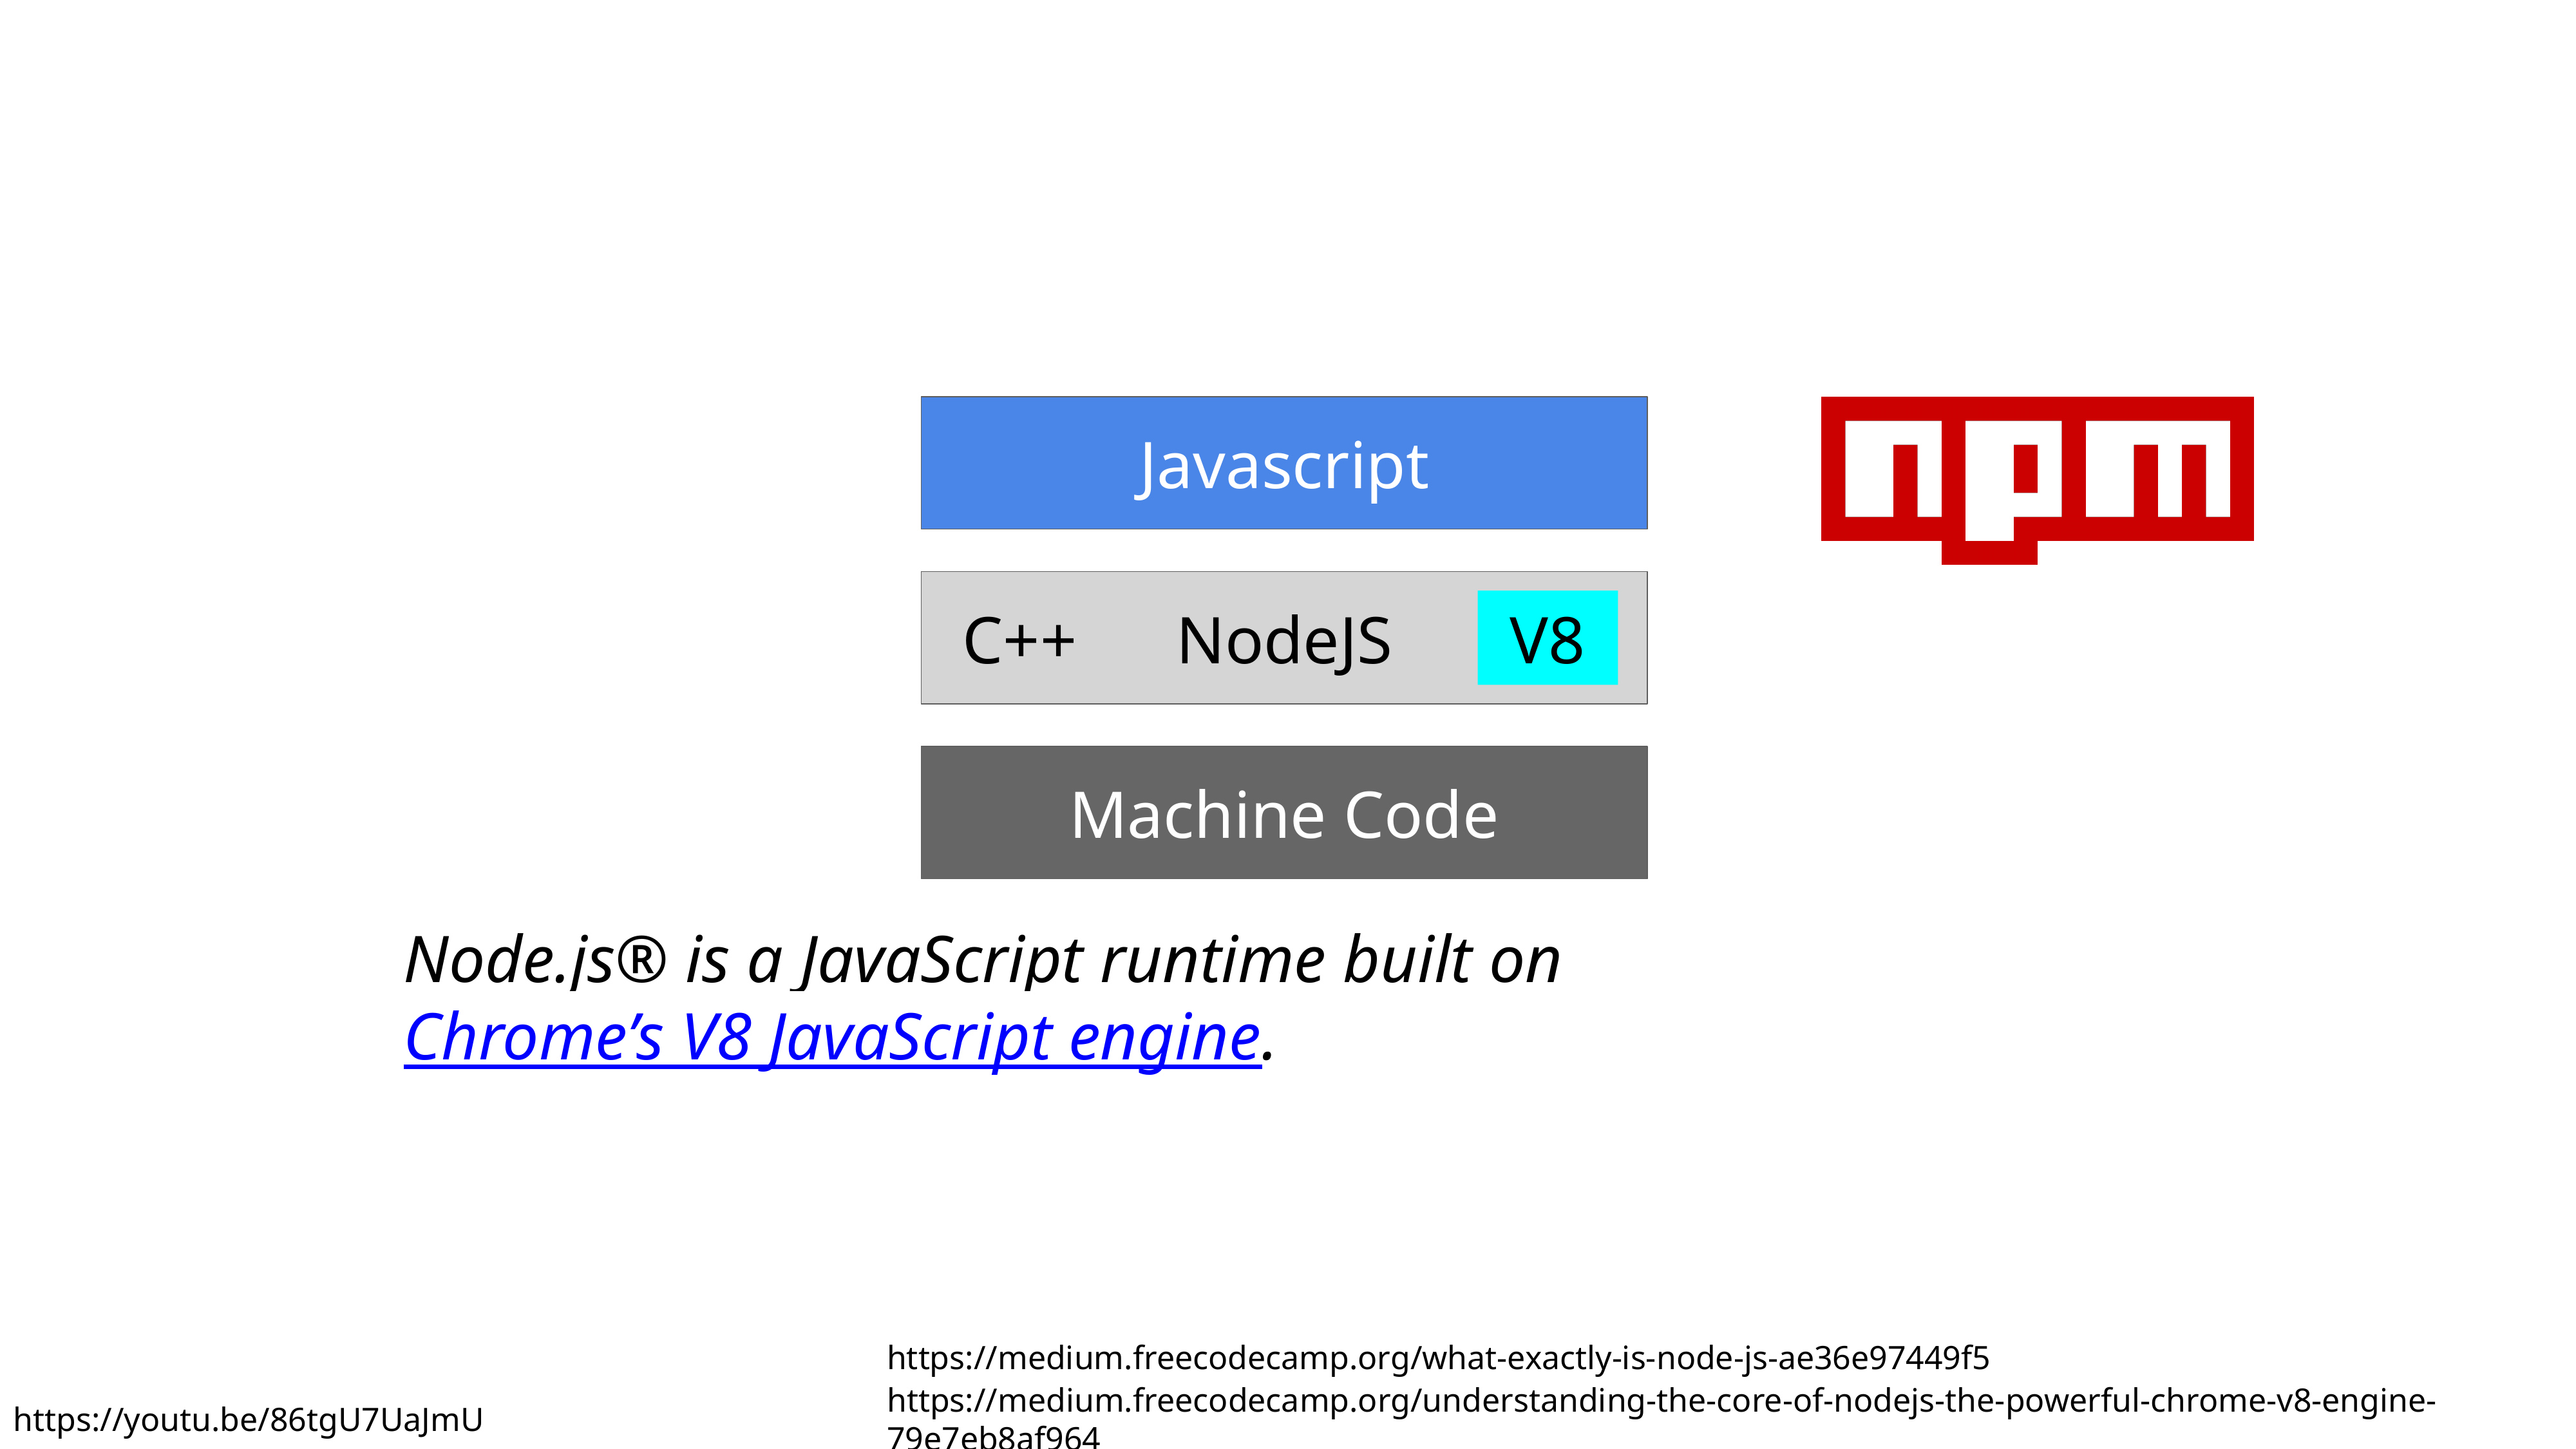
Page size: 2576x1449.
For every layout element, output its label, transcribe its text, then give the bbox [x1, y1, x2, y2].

text_box https://youtu.be/86tgU7UaJmU [3, 1387, 803, 1449]
text_box Machine Code [921, 746, 1647, 879]
text_box NodeJS [1119, 571, 1647, 704]
text_box C++ [921, 571, 1119, 704]
text_box Node.js® is a JavaScript runtime built on Chrome’s V8 JavaScript engine. [393, 916, 2219, 1084]
picture [1821, 396, 2254, 565]
text_box https://medium.freecodecamp.org/what-exactly-is-node-js-ae36e97449f5 [877, 1325, 2576, 1388]
text_box Javascript [921, 397, 1647, 529]
text_box V8 [1477, 591, 1618, 685]
text_box https://medium.freecodecamp.org/understanding-the-core-of-nodejs-the-powerful-chrome-v8-engine-79e7eb8af964 [877, 1388, 2576, 1449]
